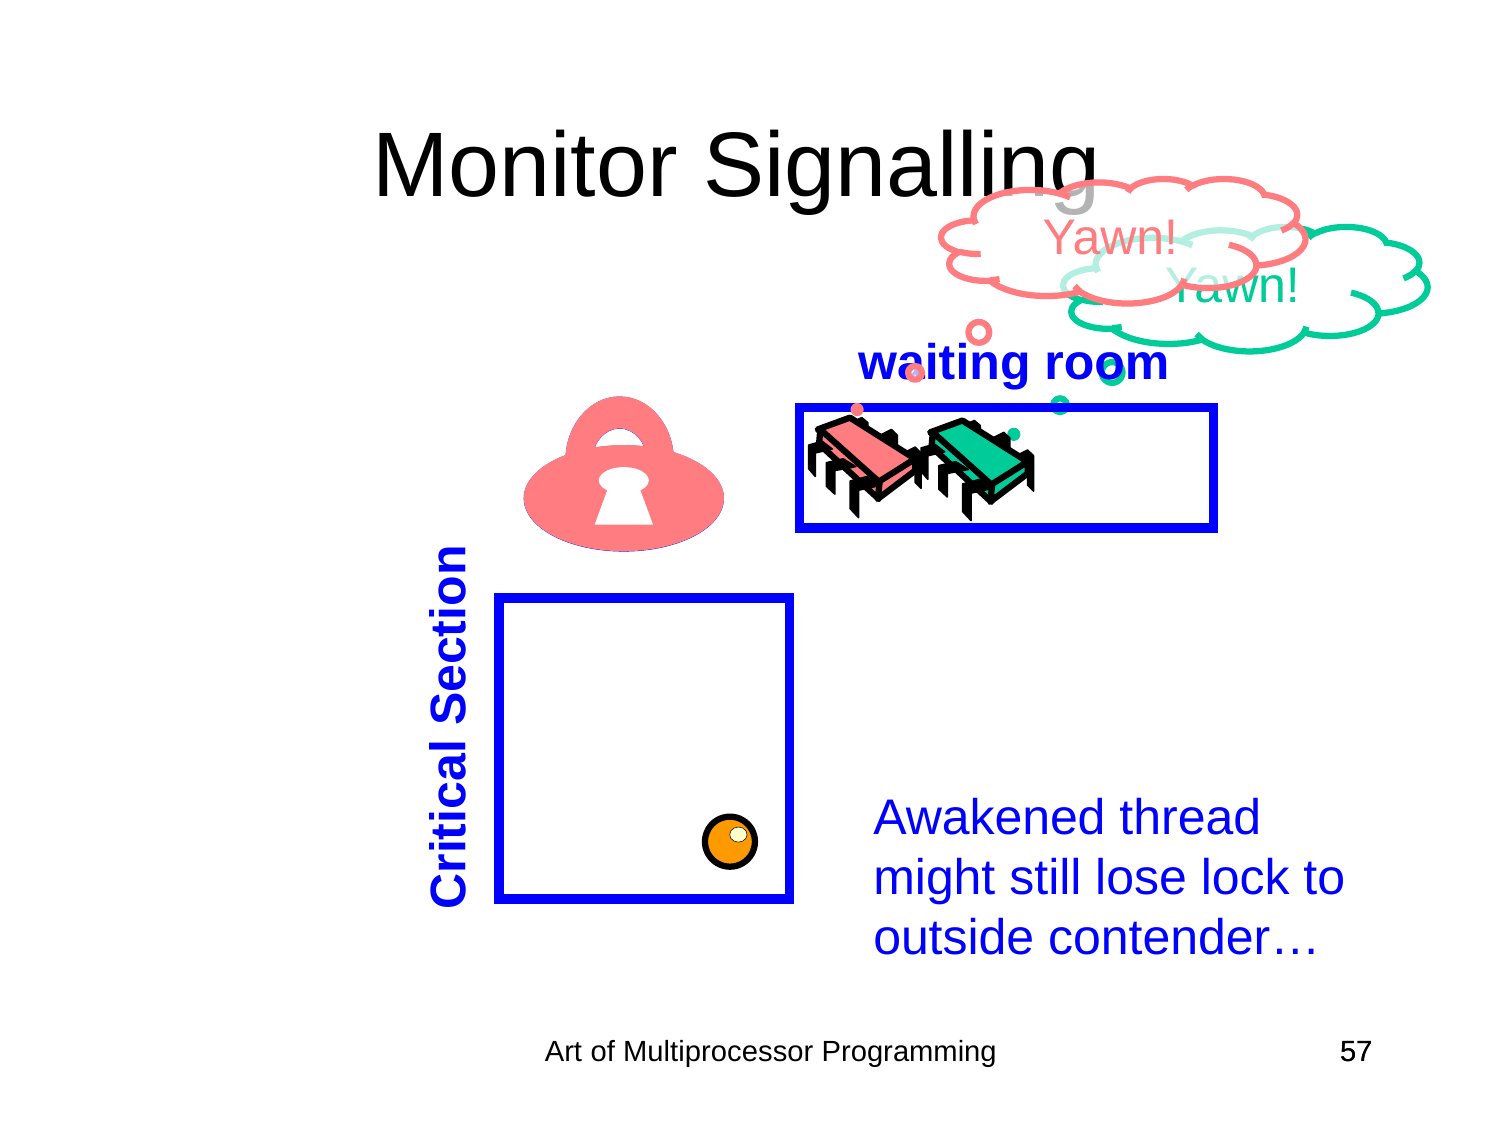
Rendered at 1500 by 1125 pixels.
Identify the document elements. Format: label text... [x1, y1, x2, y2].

text_box Yawn! [940, 178, 1306, 304]
text_box Awakened thread might still lose lock to outside contender… [858, 777, 1375, 972]
text_box waiting room [843, 321, 1185, 397]
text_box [808, 417, 922, 518]
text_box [523, 396, 725, 552]
title Monitor Signalling [111, 65, 1388, 254]
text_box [704, 816, 756, 867]
text_box Yawn! [908, 365, 922, 380]
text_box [925, 420, 1034, 521]
text_box Critical Section [408, 530, 483, 925]
text_box Yawn! [1053, 398, 1067, 407]
text_box 57 [1074, 1024, 1388, 1100]
text_box [498, 597, 790, 900]
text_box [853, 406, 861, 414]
text_box [799, 407, 1214, 529]
footer Art of Multiprocessor Programming [512, 1024, 1030, 1101]
text_box Yawn! [1069, 242, 1428, 352]
text_box Yawn! [968, 321, 990, 343]
